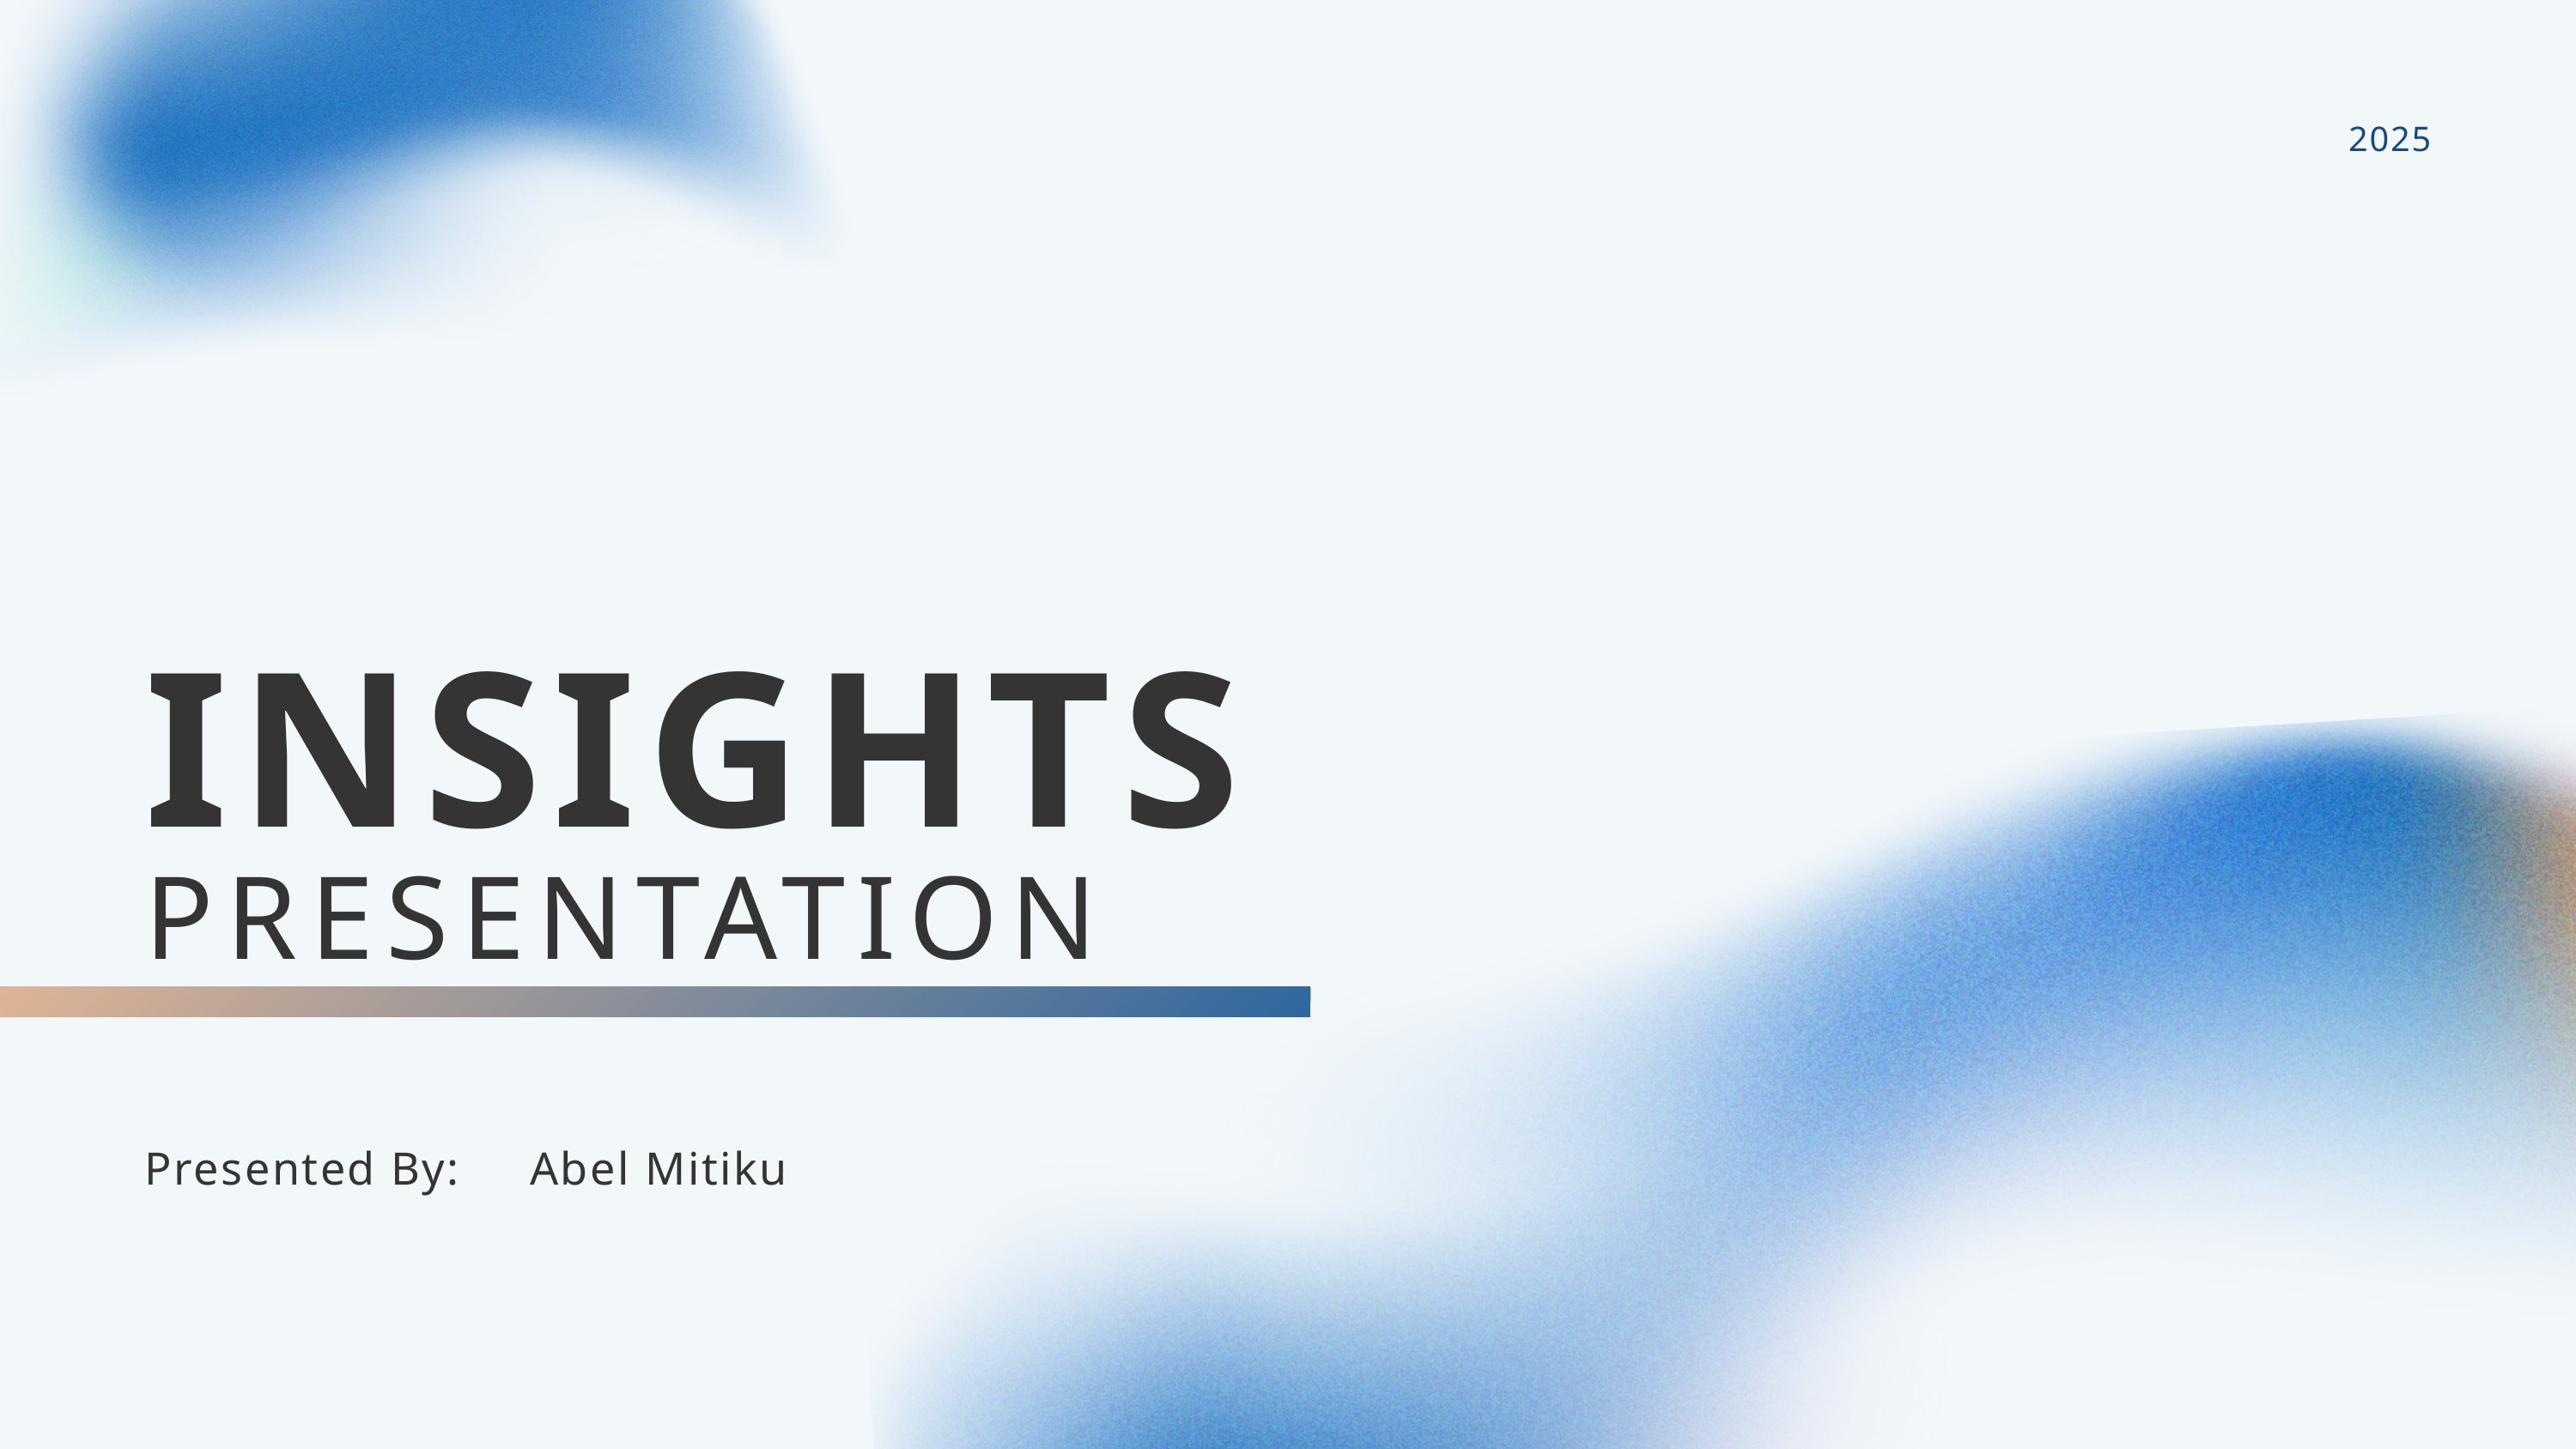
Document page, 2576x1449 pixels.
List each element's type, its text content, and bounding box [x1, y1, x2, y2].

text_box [0, 986, 1311, 1017]
text_box [846, 706, 2576, 1449]
text_box INSIGHTS [144, 569, 1666, 822]
text_box 2025 [2122, 110, 2432, 158]
text_box PRESENTATION [144, 822, 1666, 983]
text_box [0, 0, 859, 404]
text_box Abel Mitiku [530, 1131, 1084, 1194]
text_box Presented By: [144, 1131, 505, 1194]
